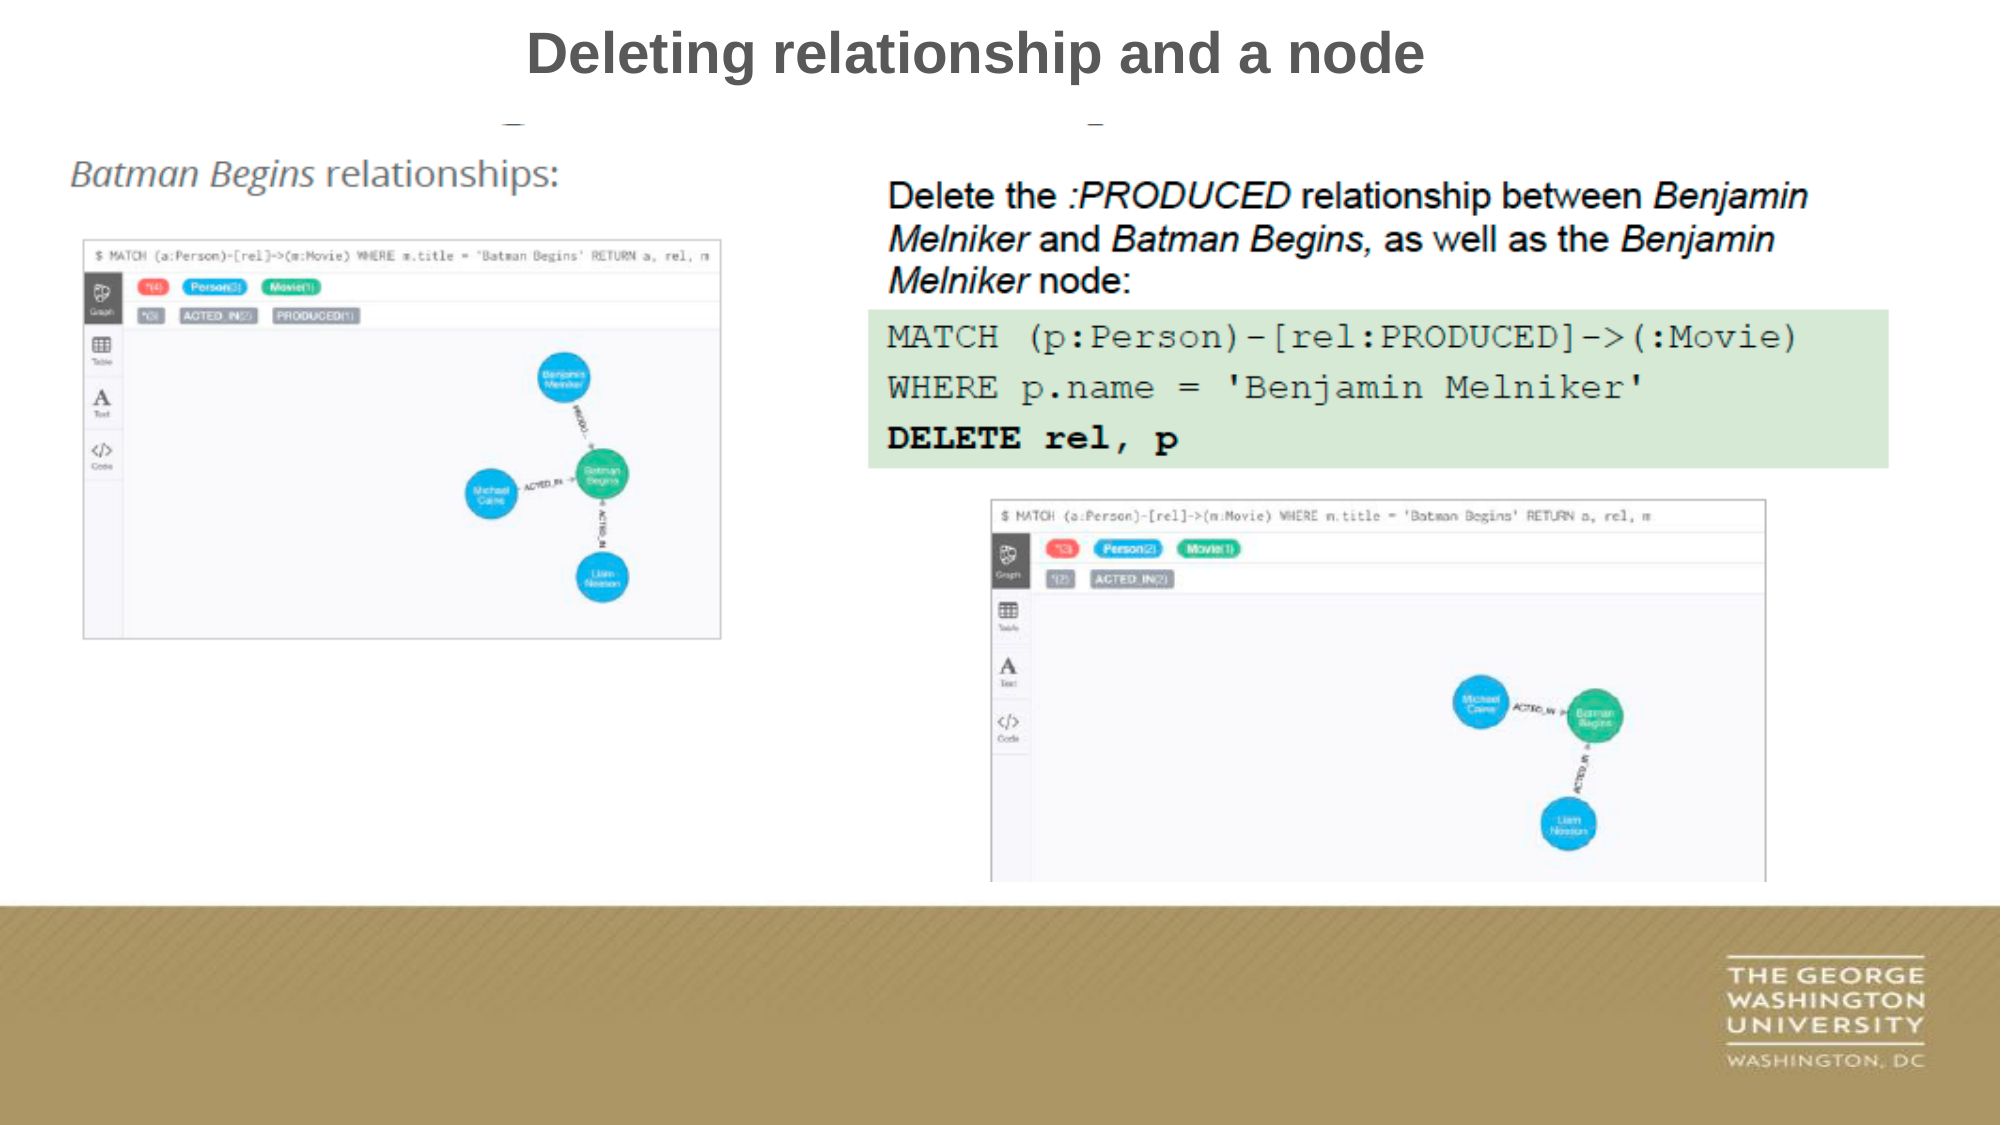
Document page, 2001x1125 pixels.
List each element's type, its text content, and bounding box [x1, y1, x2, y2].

picture [0, 0, 2000, 1125]
title Deleting relationship and a node [197, 7, 1773, 121]
